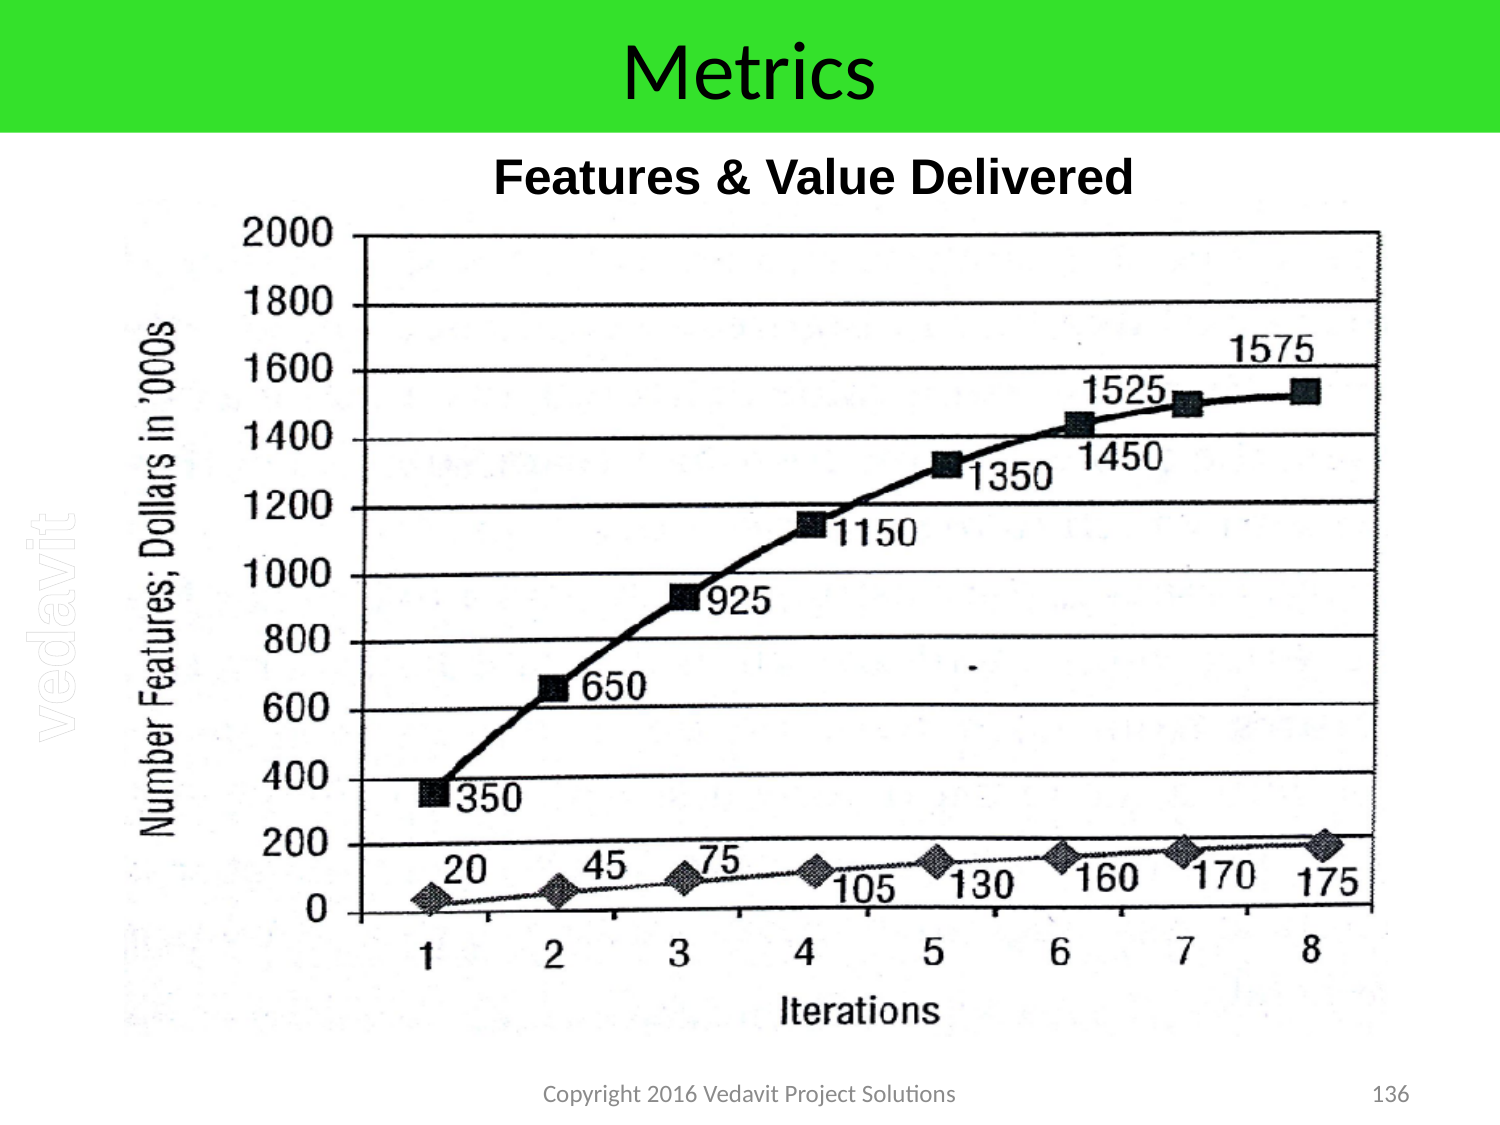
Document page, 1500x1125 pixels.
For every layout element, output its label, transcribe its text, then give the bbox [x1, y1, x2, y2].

text_box Features & Value Delivered [478, 137, 1150, 198]
slide_number 136 [1074, 1062, 1425, 1123]
footer Copyright 2016 Vedavit Project Solutions [512, 1062, 988, 1123]
picture [123, 199, 1388, 1037]
title Metrics [0, 0, 1500, 133]
